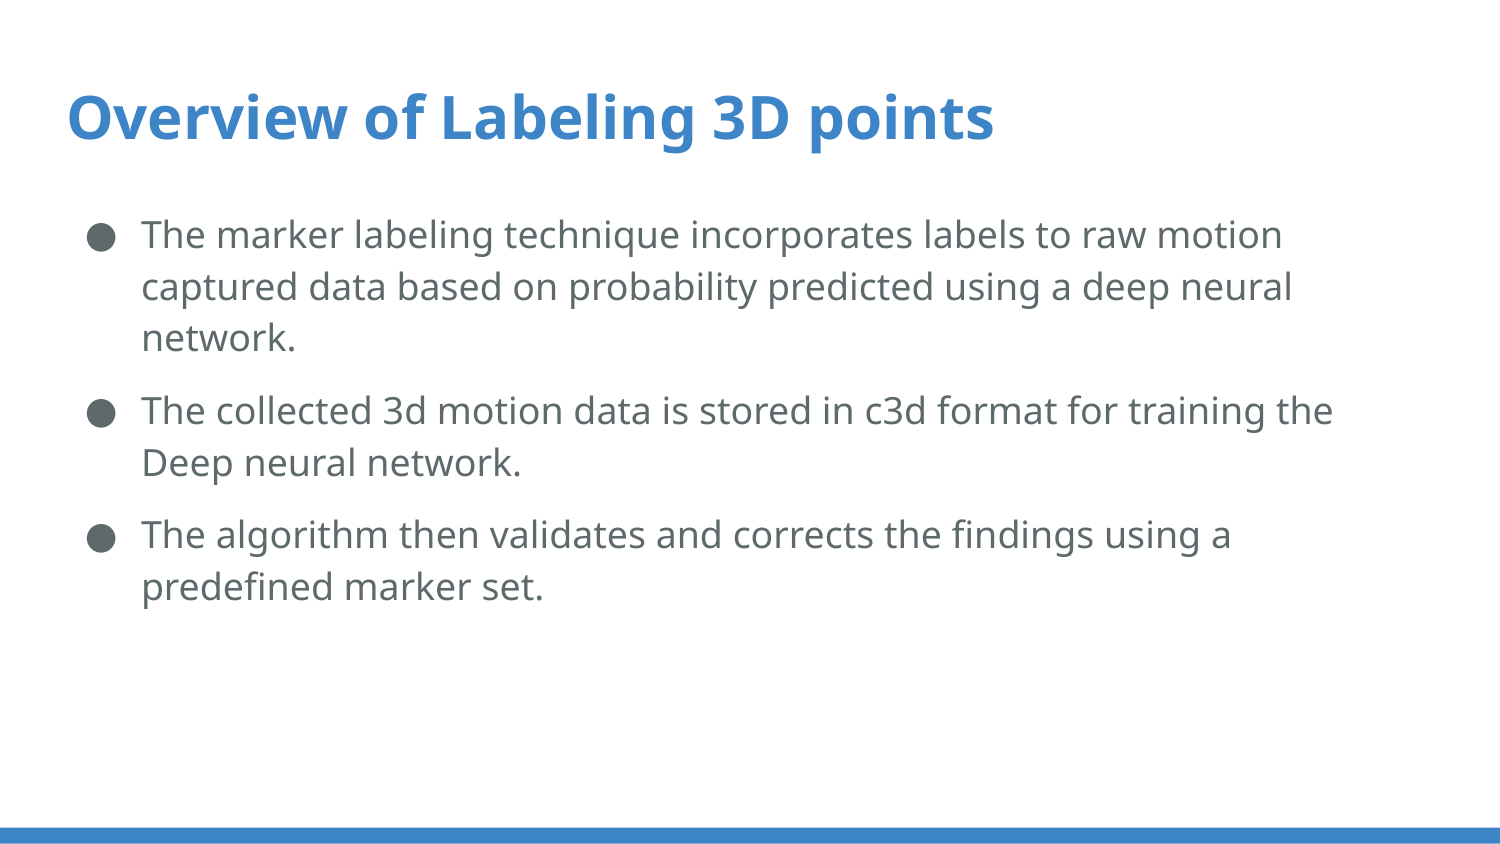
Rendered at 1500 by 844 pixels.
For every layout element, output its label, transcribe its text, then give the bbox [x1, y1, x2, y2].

title Overview of Labeling 3D points [51, 64, 1449, 167]
list The marker labeling technique incorporates labels to raw motion captured data based on probability predicted using a deep neural network. The collected 3d motion data is stored in c3d format for training the Deep neural network. The algorithm then validates and corrects the findings using a predefined marker set. [51, 189, 1449, 750]
